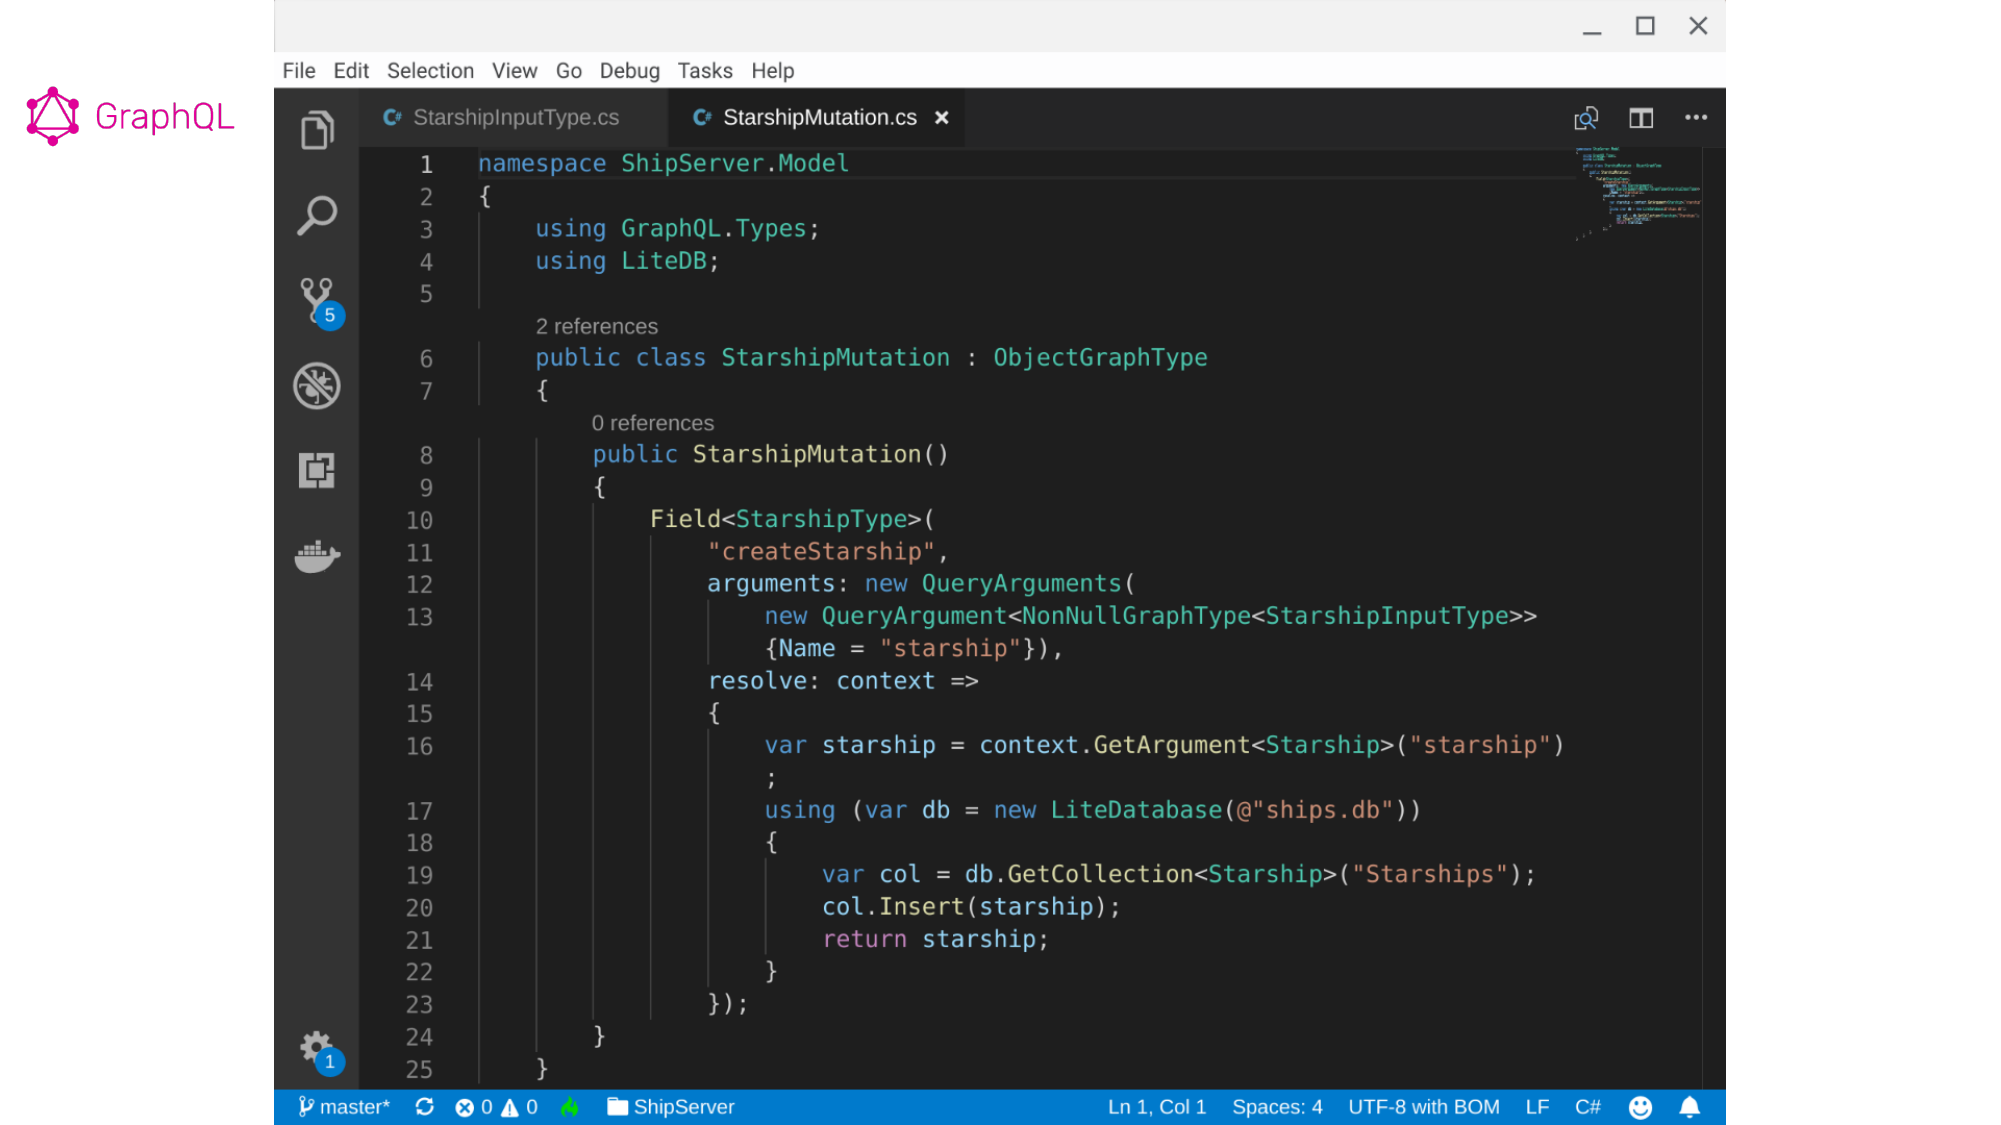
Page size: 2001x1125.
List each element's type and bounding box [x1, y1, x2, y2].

picture [14, 75, 250, 159]
picture [274, 0, 1726, 1125]
